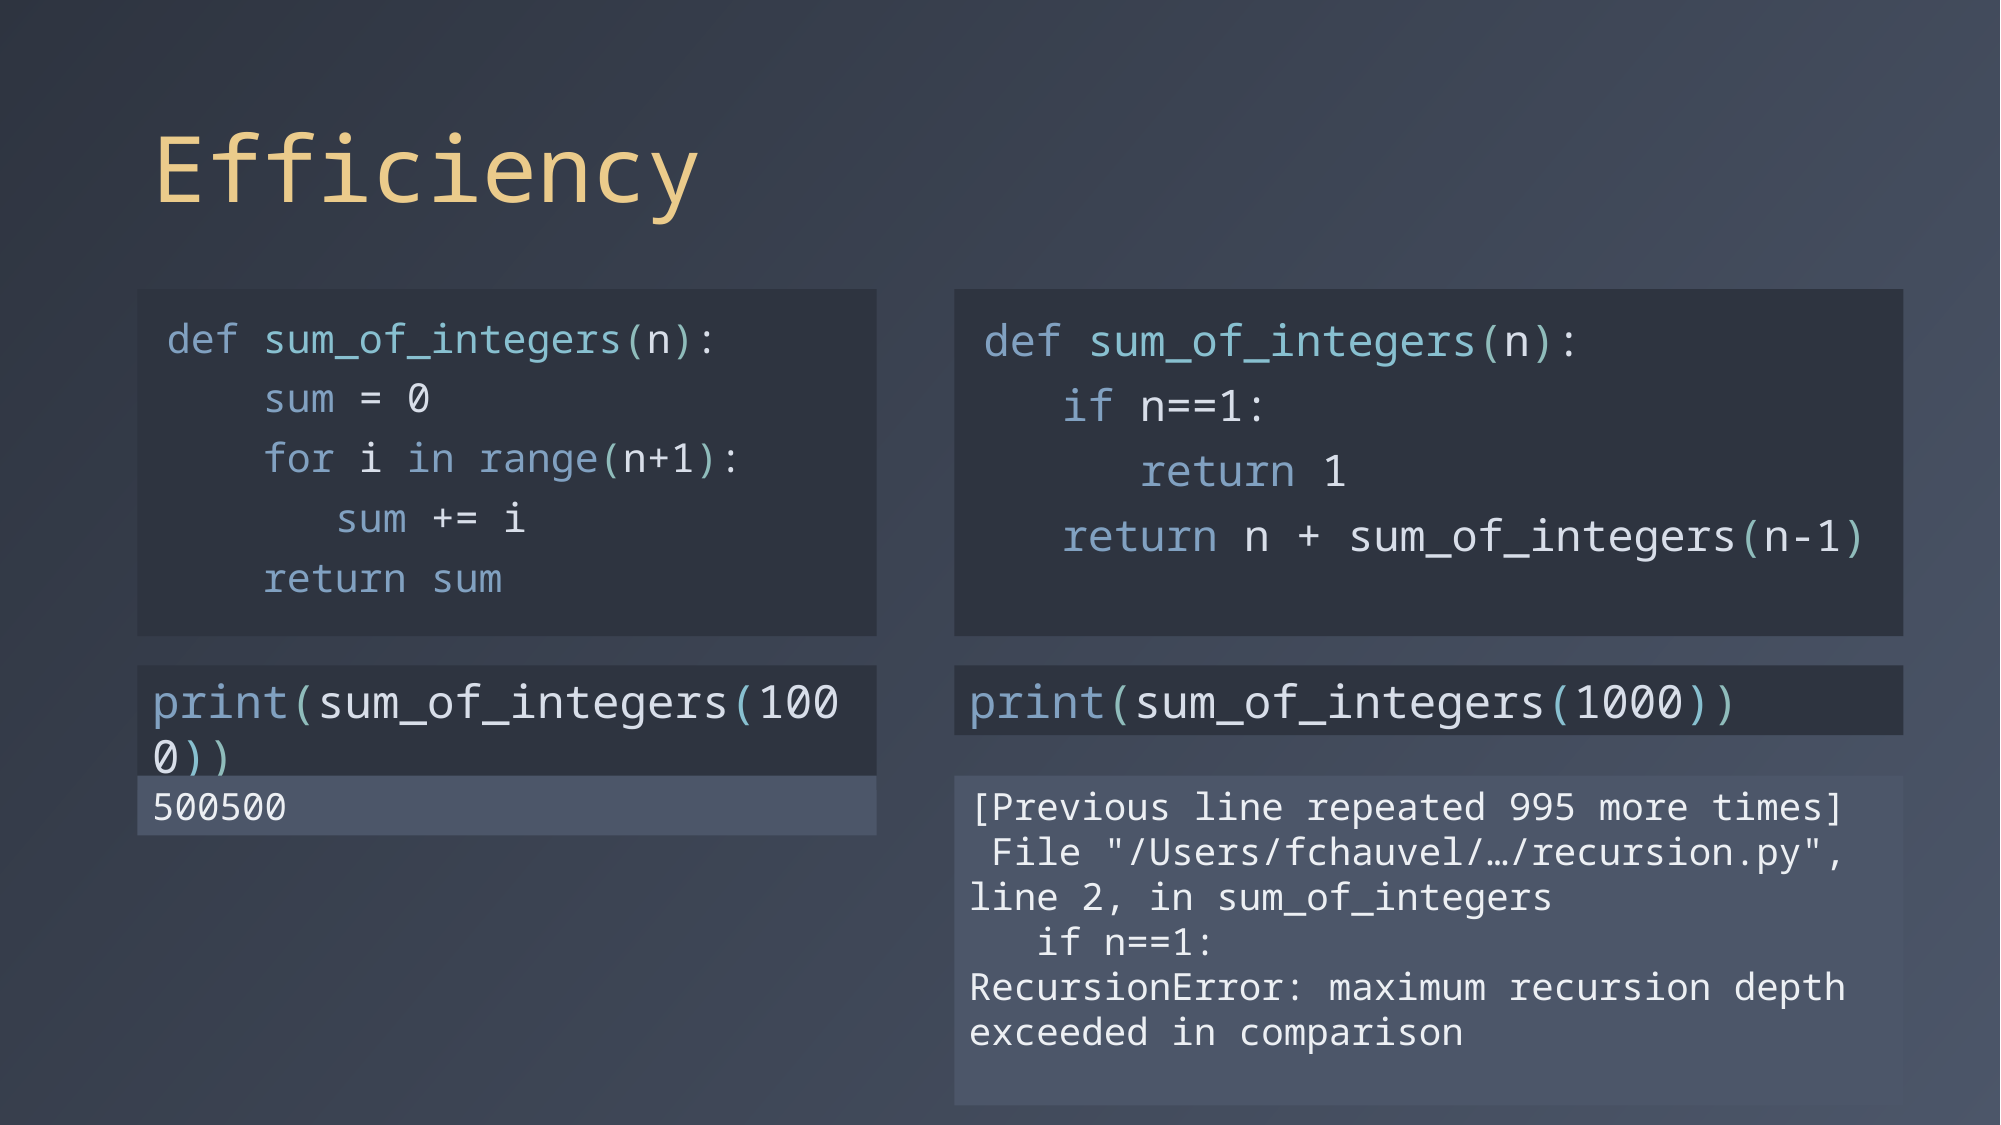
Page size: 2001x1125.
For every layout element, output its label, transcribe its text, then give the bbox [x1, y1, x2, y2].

text_box print(sum_of_integers(1000)) [954, 665, 1904, 736]
title Efficiency [137, 26, 1863, 230]
text_box 500500 [137, 775, 877, 836]
text_box def sum_of_integers(n): if n==1: return 1 return n + sum_of_integers(n-1) [954, 289, 1904, 637]
text_box def sum_of_integers(n): sum = 0 for i in range(n+1): sum += i return sum [137, 289, 877, 637]
text_box [Previous line repeated 995 more times] File "/Users/fchauvel/…/recursion.py", line 2, in sum_of_integers if n==1: RecursionError: maximum recursion depth exceeded in comparison [954, 775, 1904, 1106]
text_box print(sum_of_integers(1000)) [137, 665, 877, 775]
